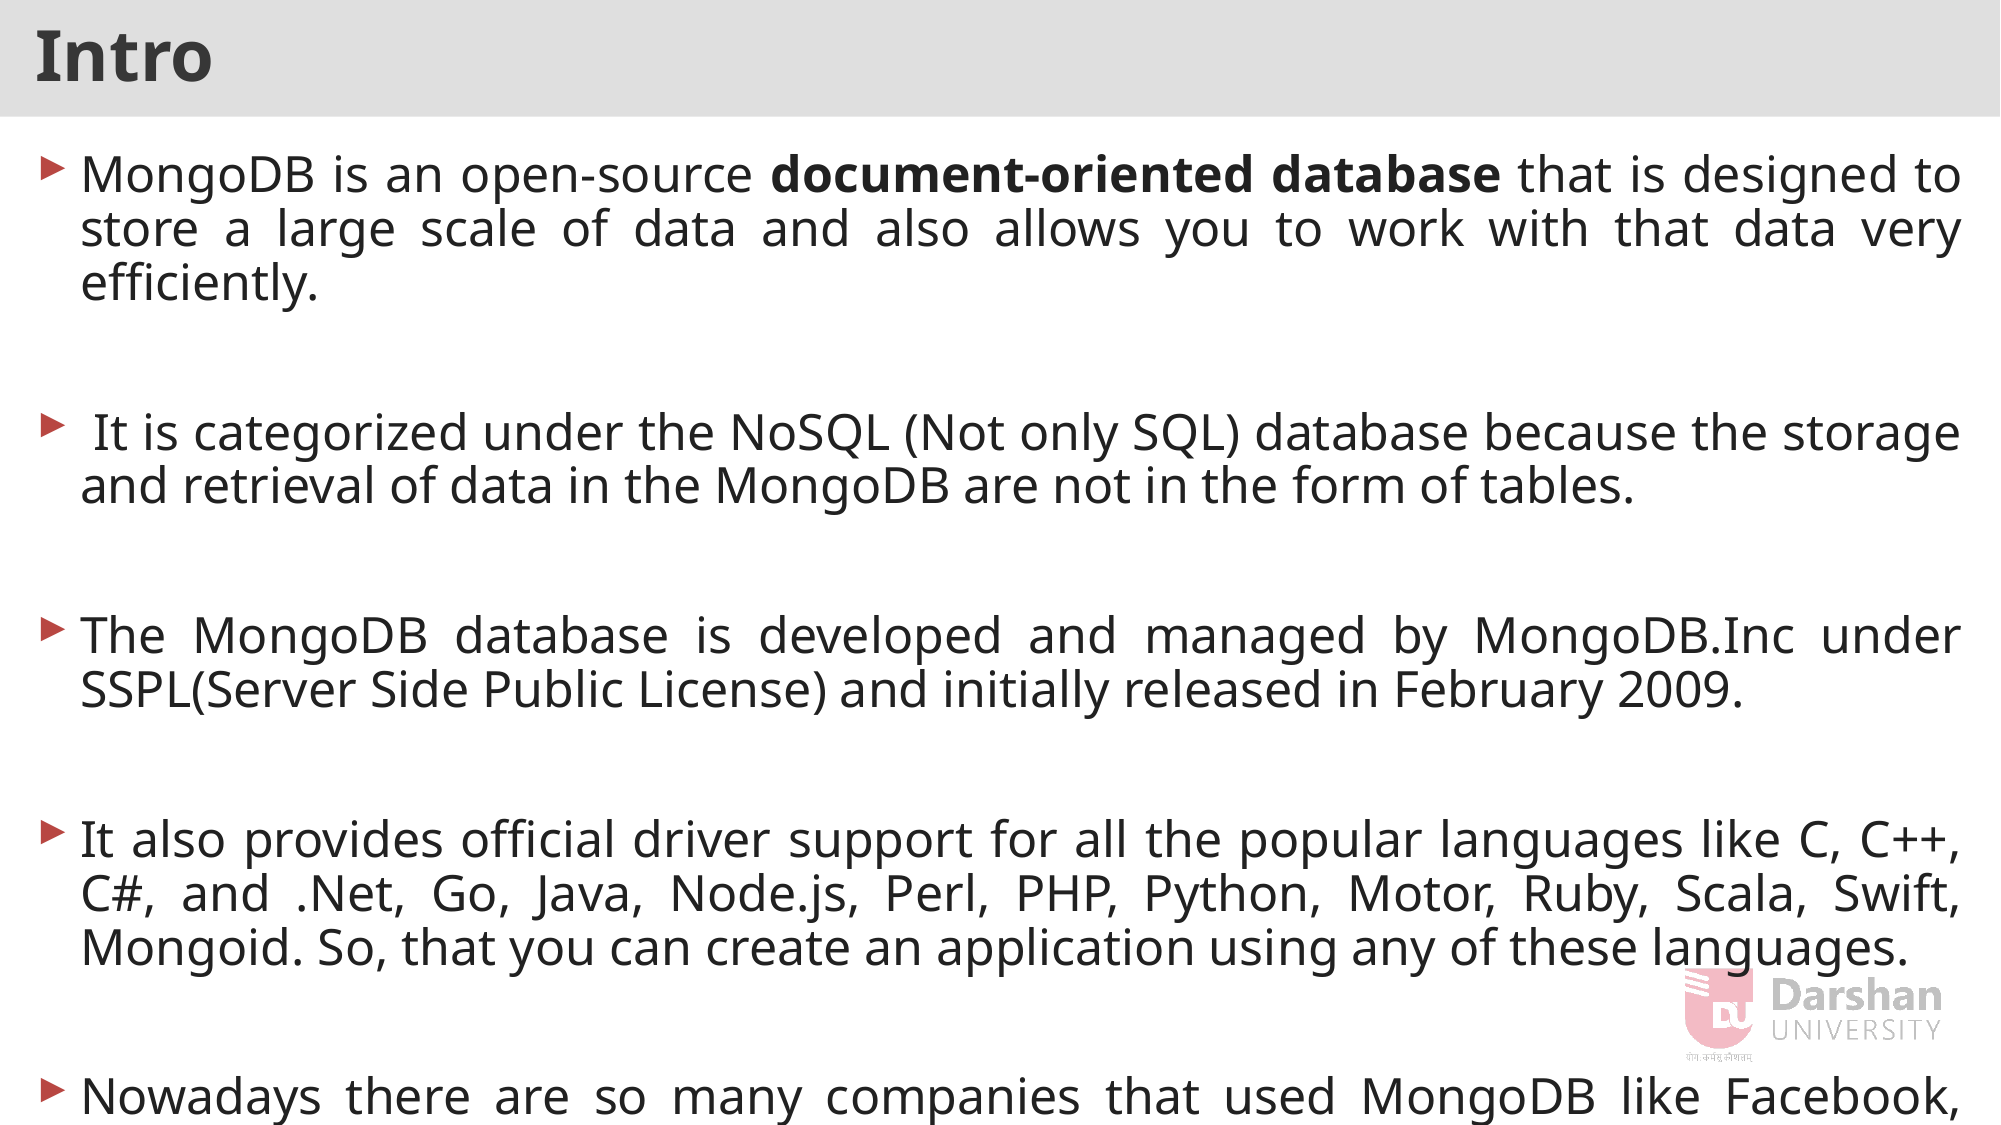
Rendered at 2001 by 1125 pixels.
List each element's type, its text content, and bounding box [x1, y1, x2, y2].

list MongoDB is an open-source document-oriented database that is designed to store a large scale of data and also allows you to work with that data very efficiently. It is categorized under the NoSQL (Not only SQL) database because the storage and retrieval of data in the MongoDB are not in the form of tables. The MongoDB database is developed and managed by MongoDB.Inc under SSPL(Server Side Public License) and initially released in February 2009. It also provides official driver support for all the popular languages like C, C++, C#, and .Net, Go, Java, Node.js, Perl, PHP, Python, Motor, Ruby, Scala, Swift, Mongoid. So, that you can create an application using any of these languages. Nowadays there are so many companies that used MongoDB like Facebook, Nokia, eBay, Adobe, Google, etc. to store their large amount of data. [21, 141, 1979, 1125]
title Intro [0, 0, 2000, 117]
